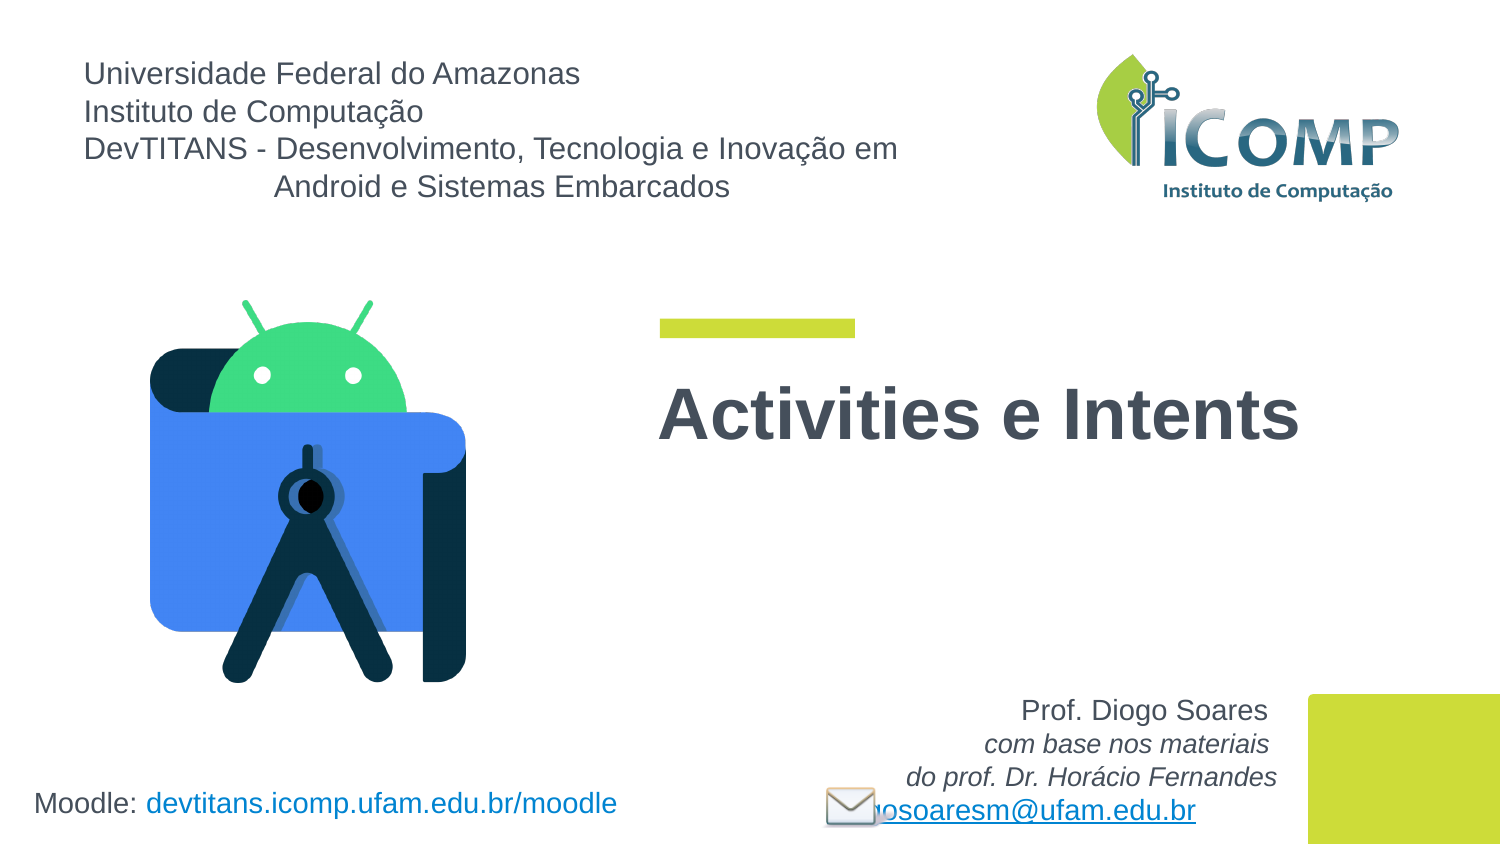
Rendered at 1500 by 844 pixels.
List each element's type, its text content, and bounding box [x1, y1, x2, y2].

picture [1092, 50, 1405, 207]
picture [150, 300, 466, 683]
picture [805, 755, 911, 844]
title Activities e Intents [642, 351, 1427, 677]
